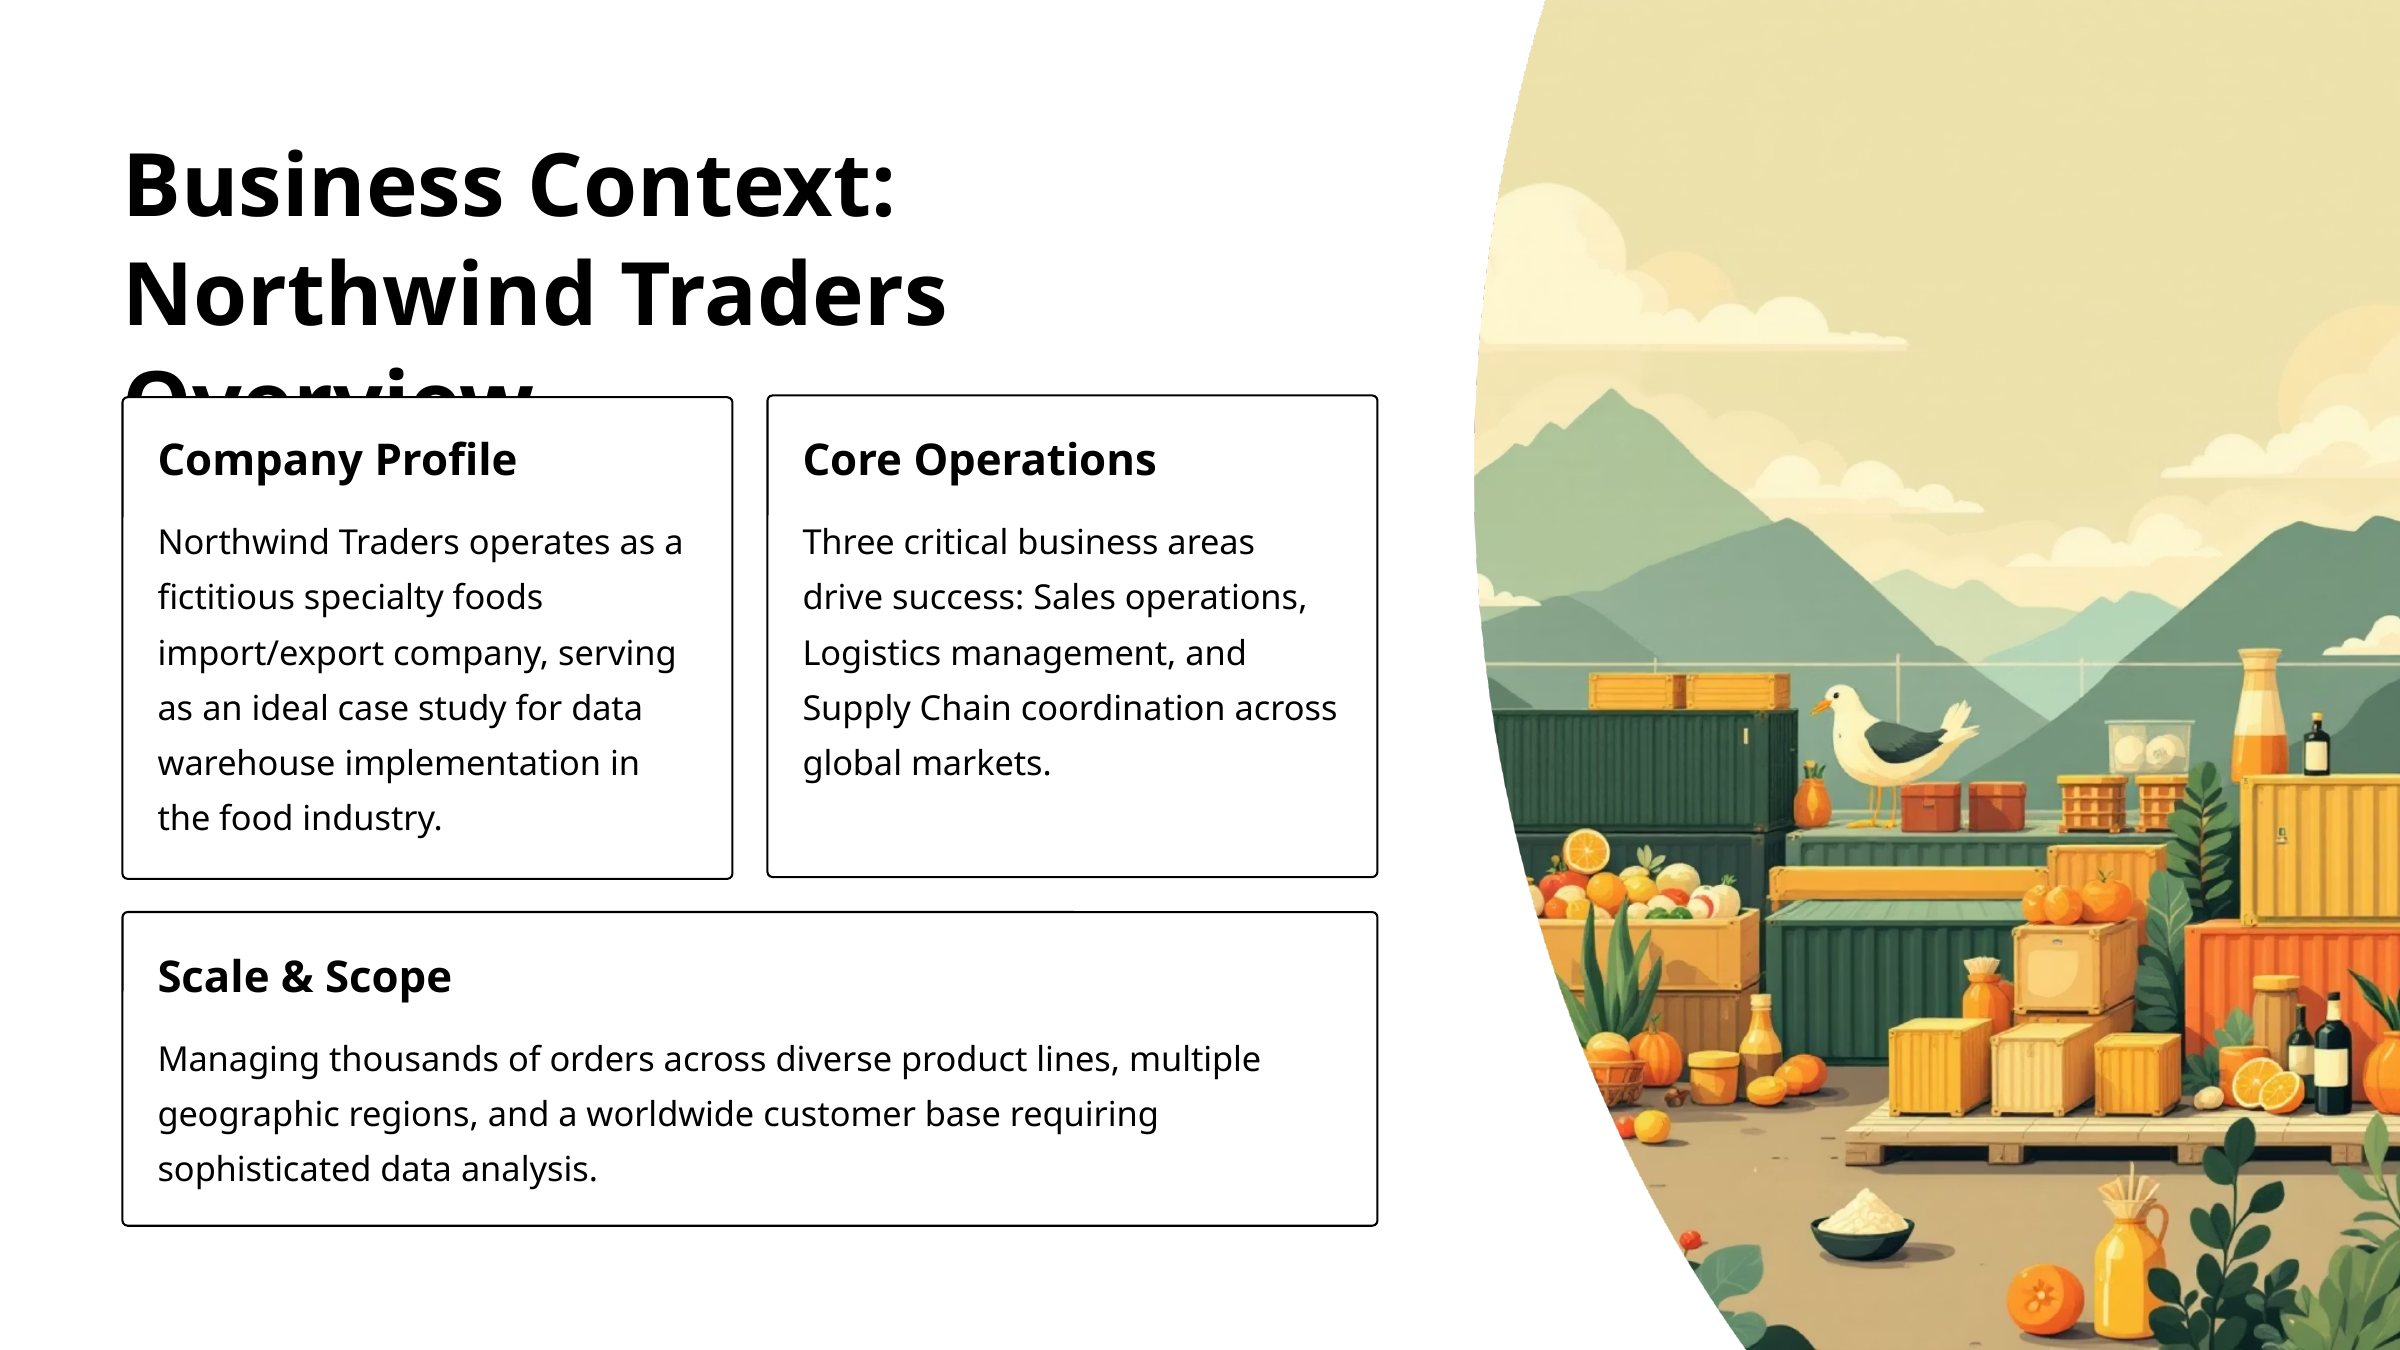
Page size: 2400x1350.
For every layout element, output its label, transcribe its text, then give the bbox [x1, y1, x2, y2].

text_box [766, 394, 1379, 879]
text_box Northwind Traders operates as a fictitious specialty foods import/export company, serving as an ideal case study for data warehouse implementation in the food industry. [157, 506, 698, 843]
picture [1454, 0, 2400, 1350]
text_box Business Context: Northwind Traders Overview [122, 124, 1378, 343]
text_box [121, 396, 734, 880]
text_box Core Operations [802, 430, 1240, 486]
text_box Scale & Scope [157, 947, 595, 1002]
text_box Three critical business areas drive success: Sales operations, Logistics management, and Supply Chain coordination across global markets. [802, 506, 1343, 787]
text_box Managing thousands of orders across diverse product lines, multiple geographic regions, and a worldwide customer base requiring sophisticated data analysis. [157, 1022, 1343, 1191]
text_box Company Profile [157, 430, 595, 486]
text_box [121, 910, 1379, 1227]
